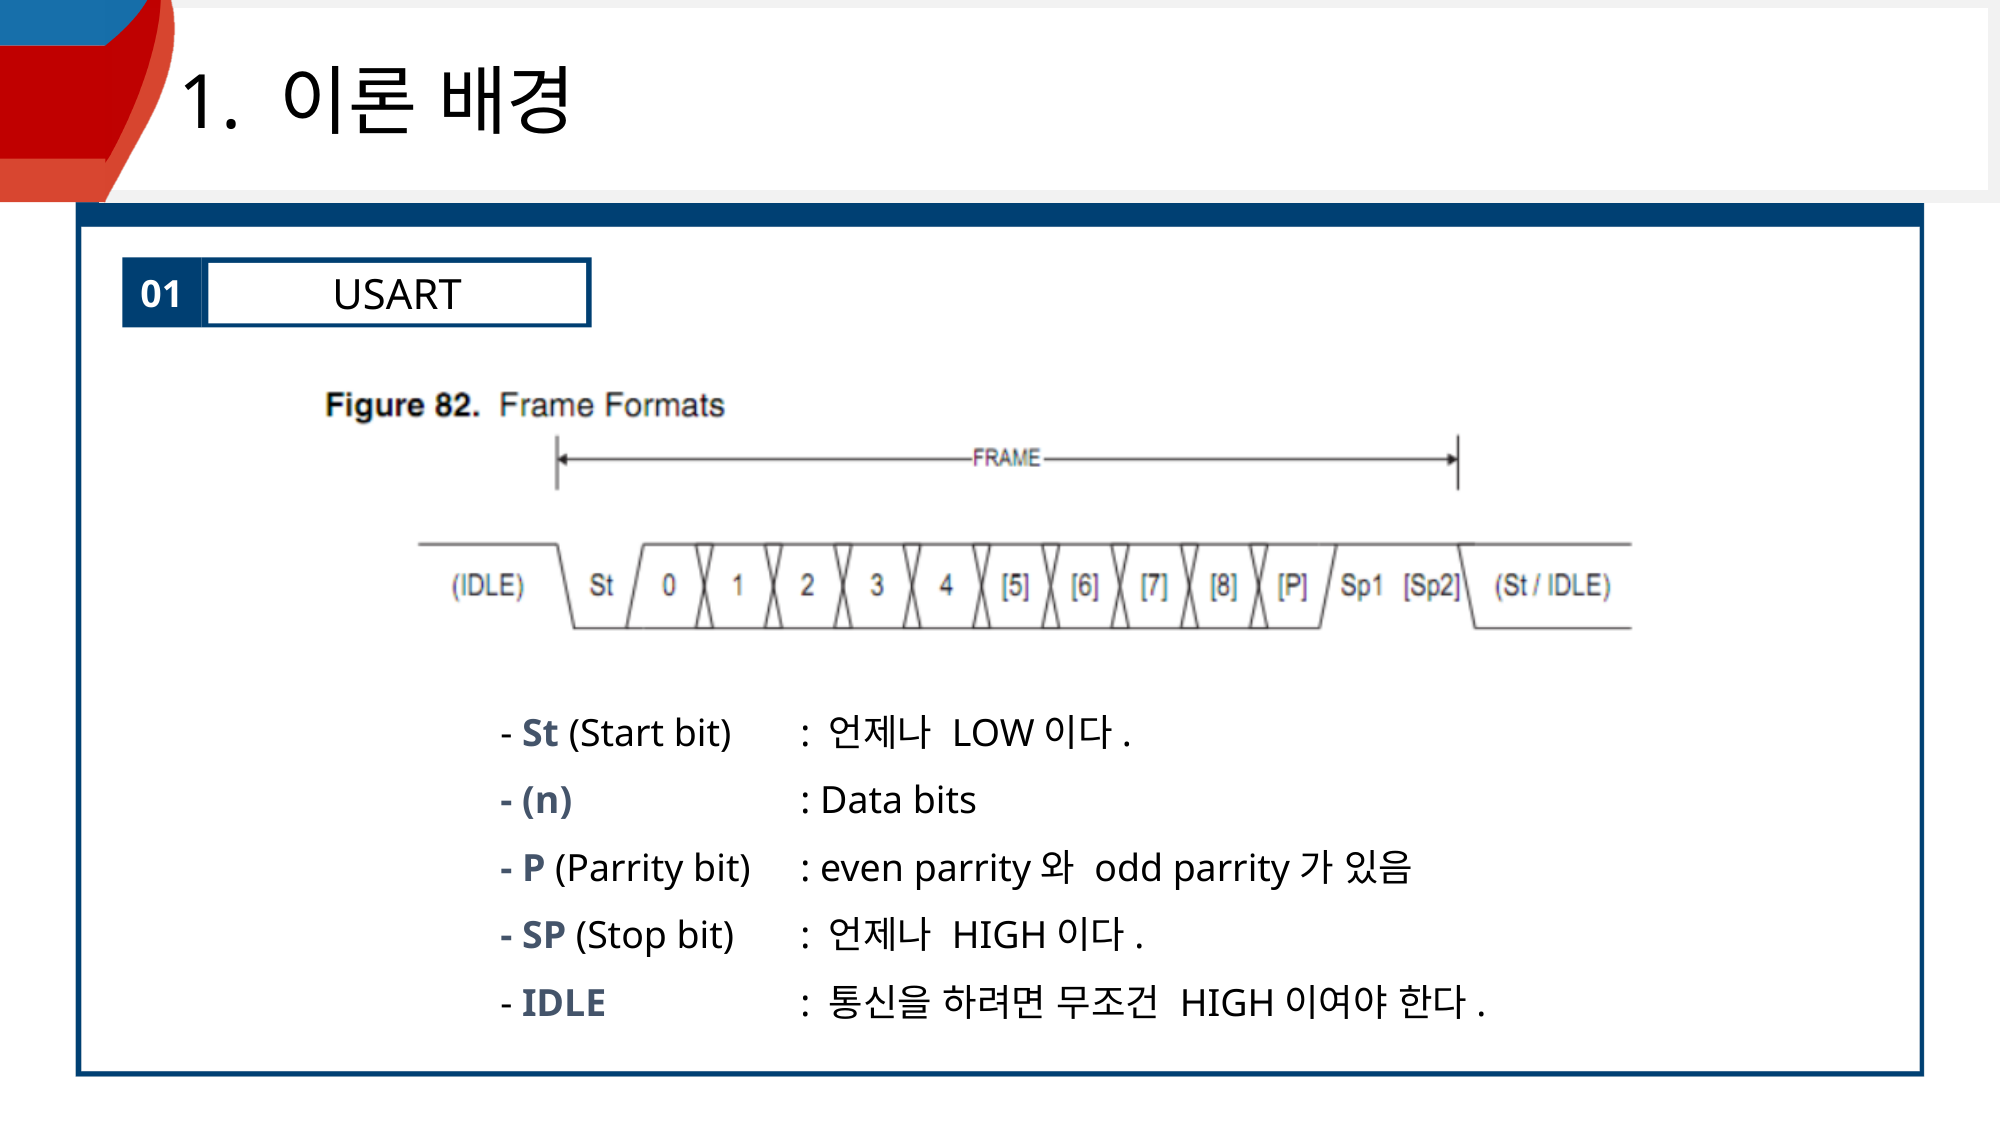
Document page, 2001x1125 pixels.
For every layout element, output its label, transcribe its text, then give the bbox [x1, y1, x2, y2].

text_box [201, 257, 592, 328]
text_box - St (Start bit) : 언제나 LOW이다. - (n) : Data bits - P (Parrity bit) : even parrity와 odd parrity가 있음 - SP (Stop bit) : 언제나 HIGH이다. - IDLE : 통신을 하려면 무조건 HIGH이여야 한다. [485, 678, 1515, 1031]
text_box 1. 이론 배경 [184, 0, 1995, 198]
text_box [75, 201, 1925, 1078]
text_box [80, 226, 1921, 1072]
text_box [0, 0, 184, 203]
text_box 01 [121, 256, 202, 328]
picture [280, 357, 1720, 655]
